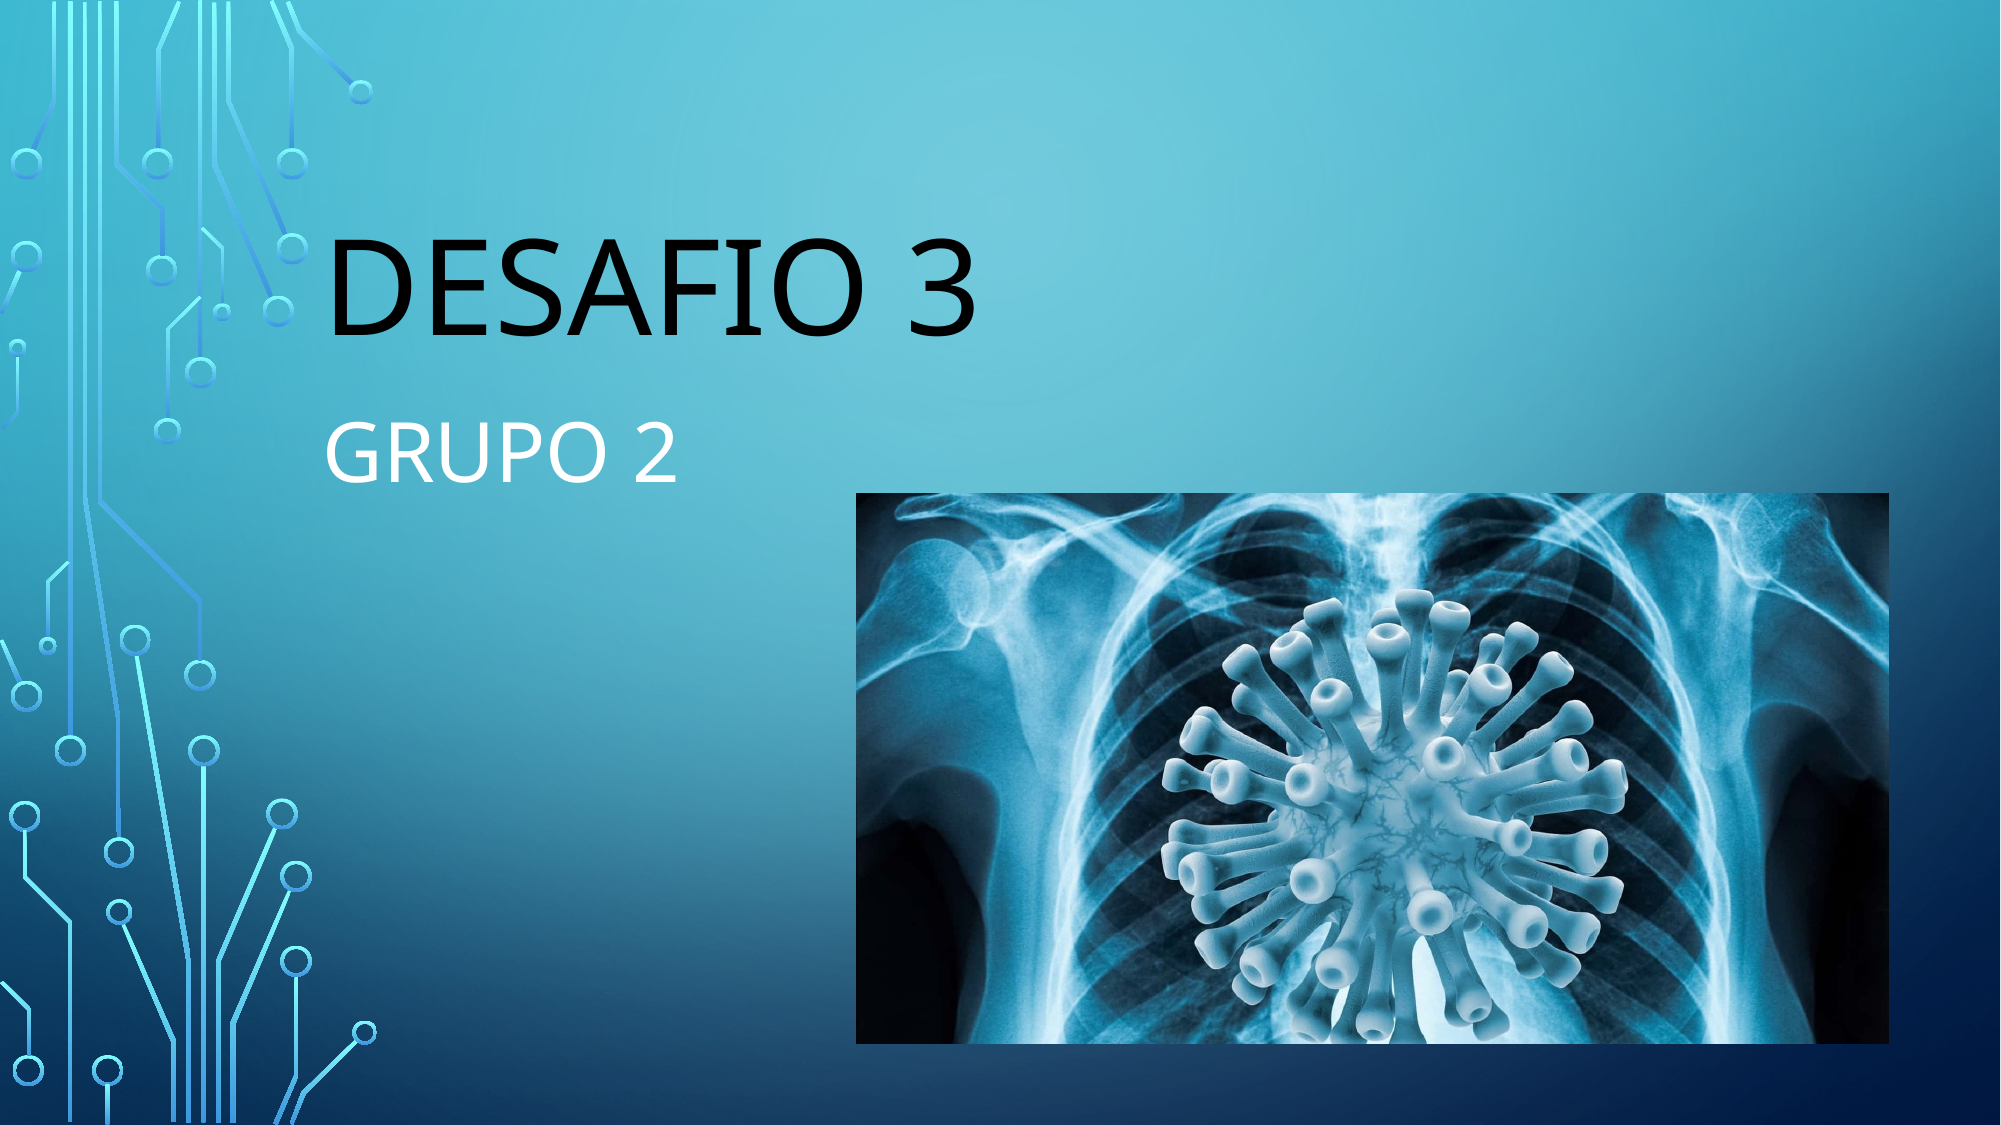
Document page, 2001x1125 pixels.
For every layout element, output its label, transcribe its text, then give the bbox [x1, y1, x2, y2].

picture [856, 493, 1889, 1045]
subtitle GRUPO 2 [307, 372, 1750, 644]
title DESAFIO 3 [307, 98, 1750, 372]
